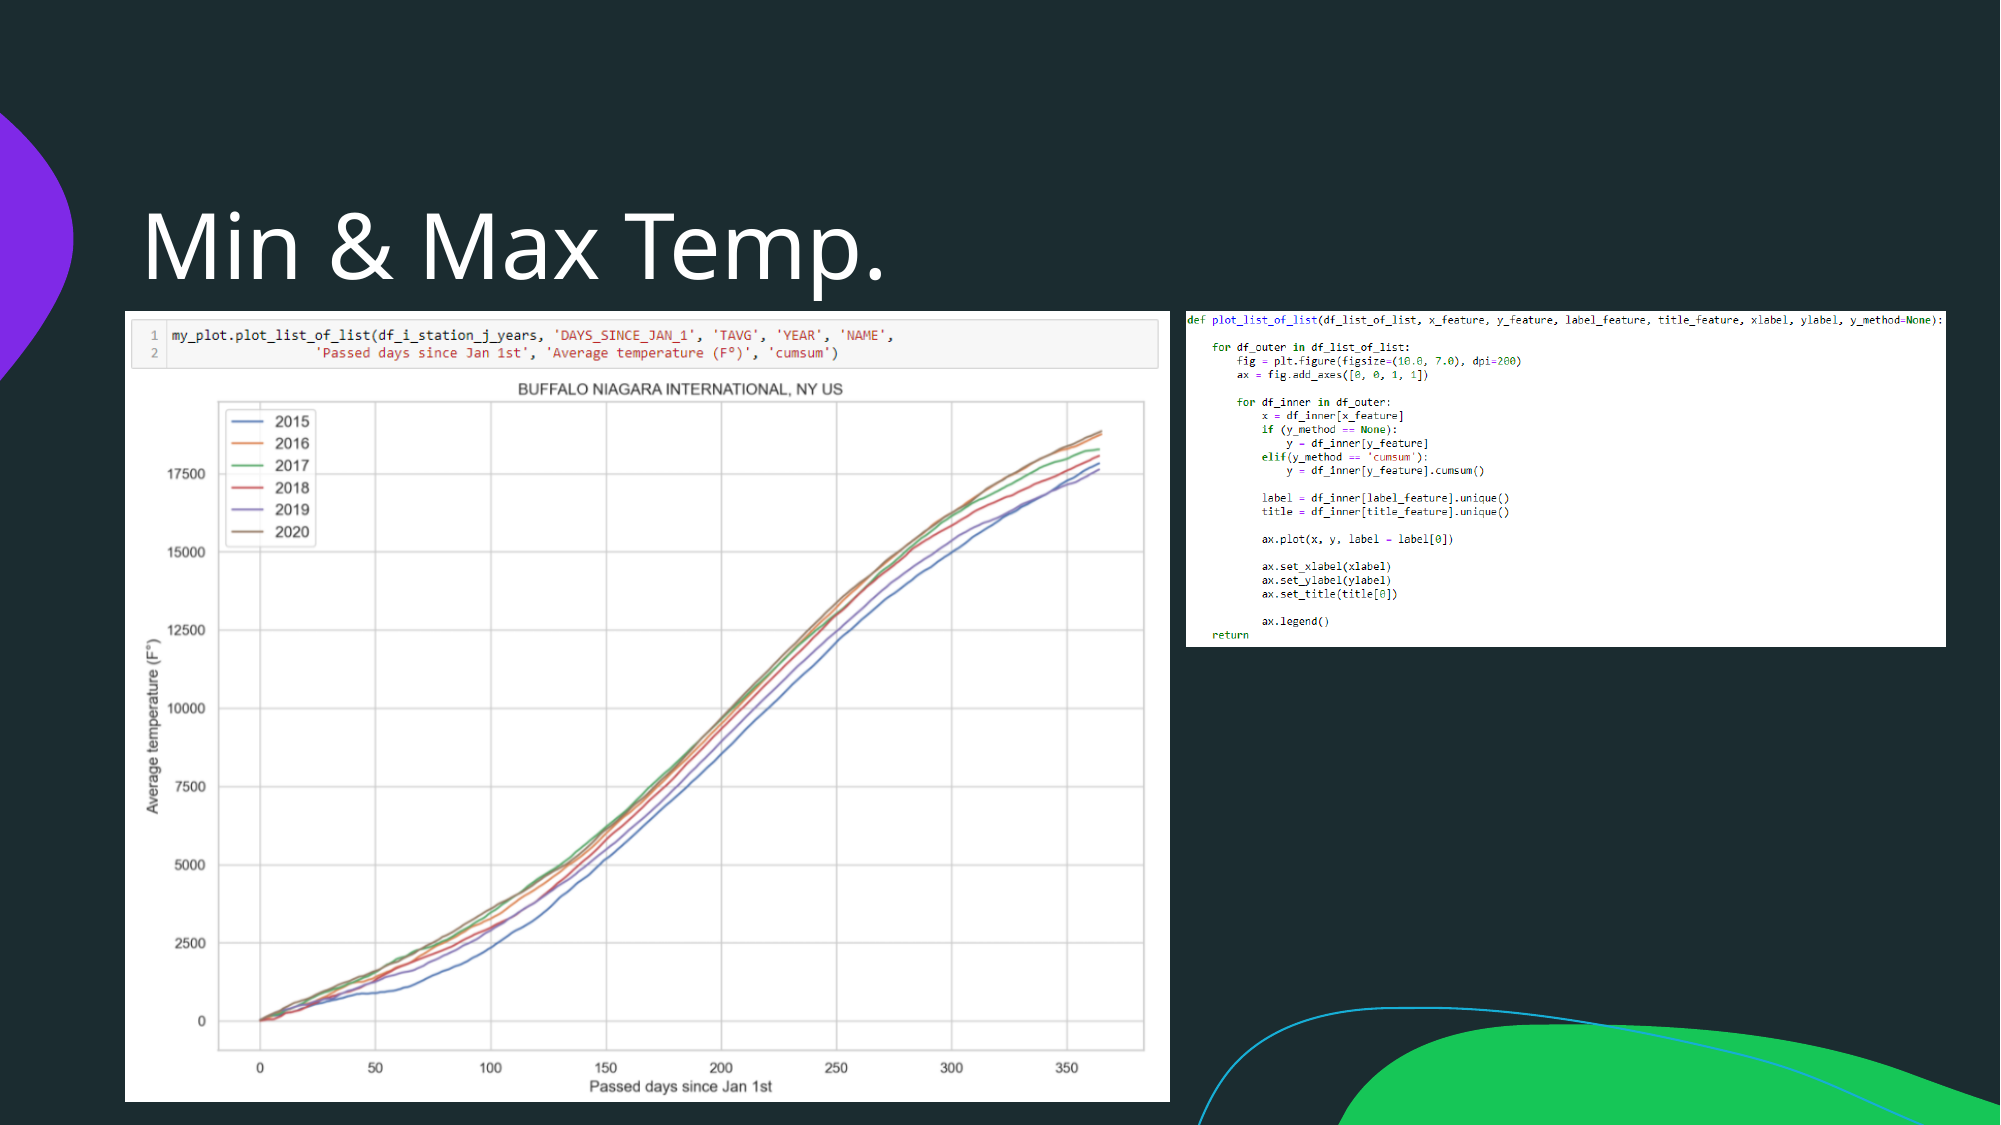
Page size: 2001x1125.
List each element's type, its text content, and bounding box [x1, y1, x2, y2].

picture [124, 311, 1170, 1102]
picture [1186, 311, 1946, 647]
title Min & Max Temp. [125, 125, 1875, 375]
